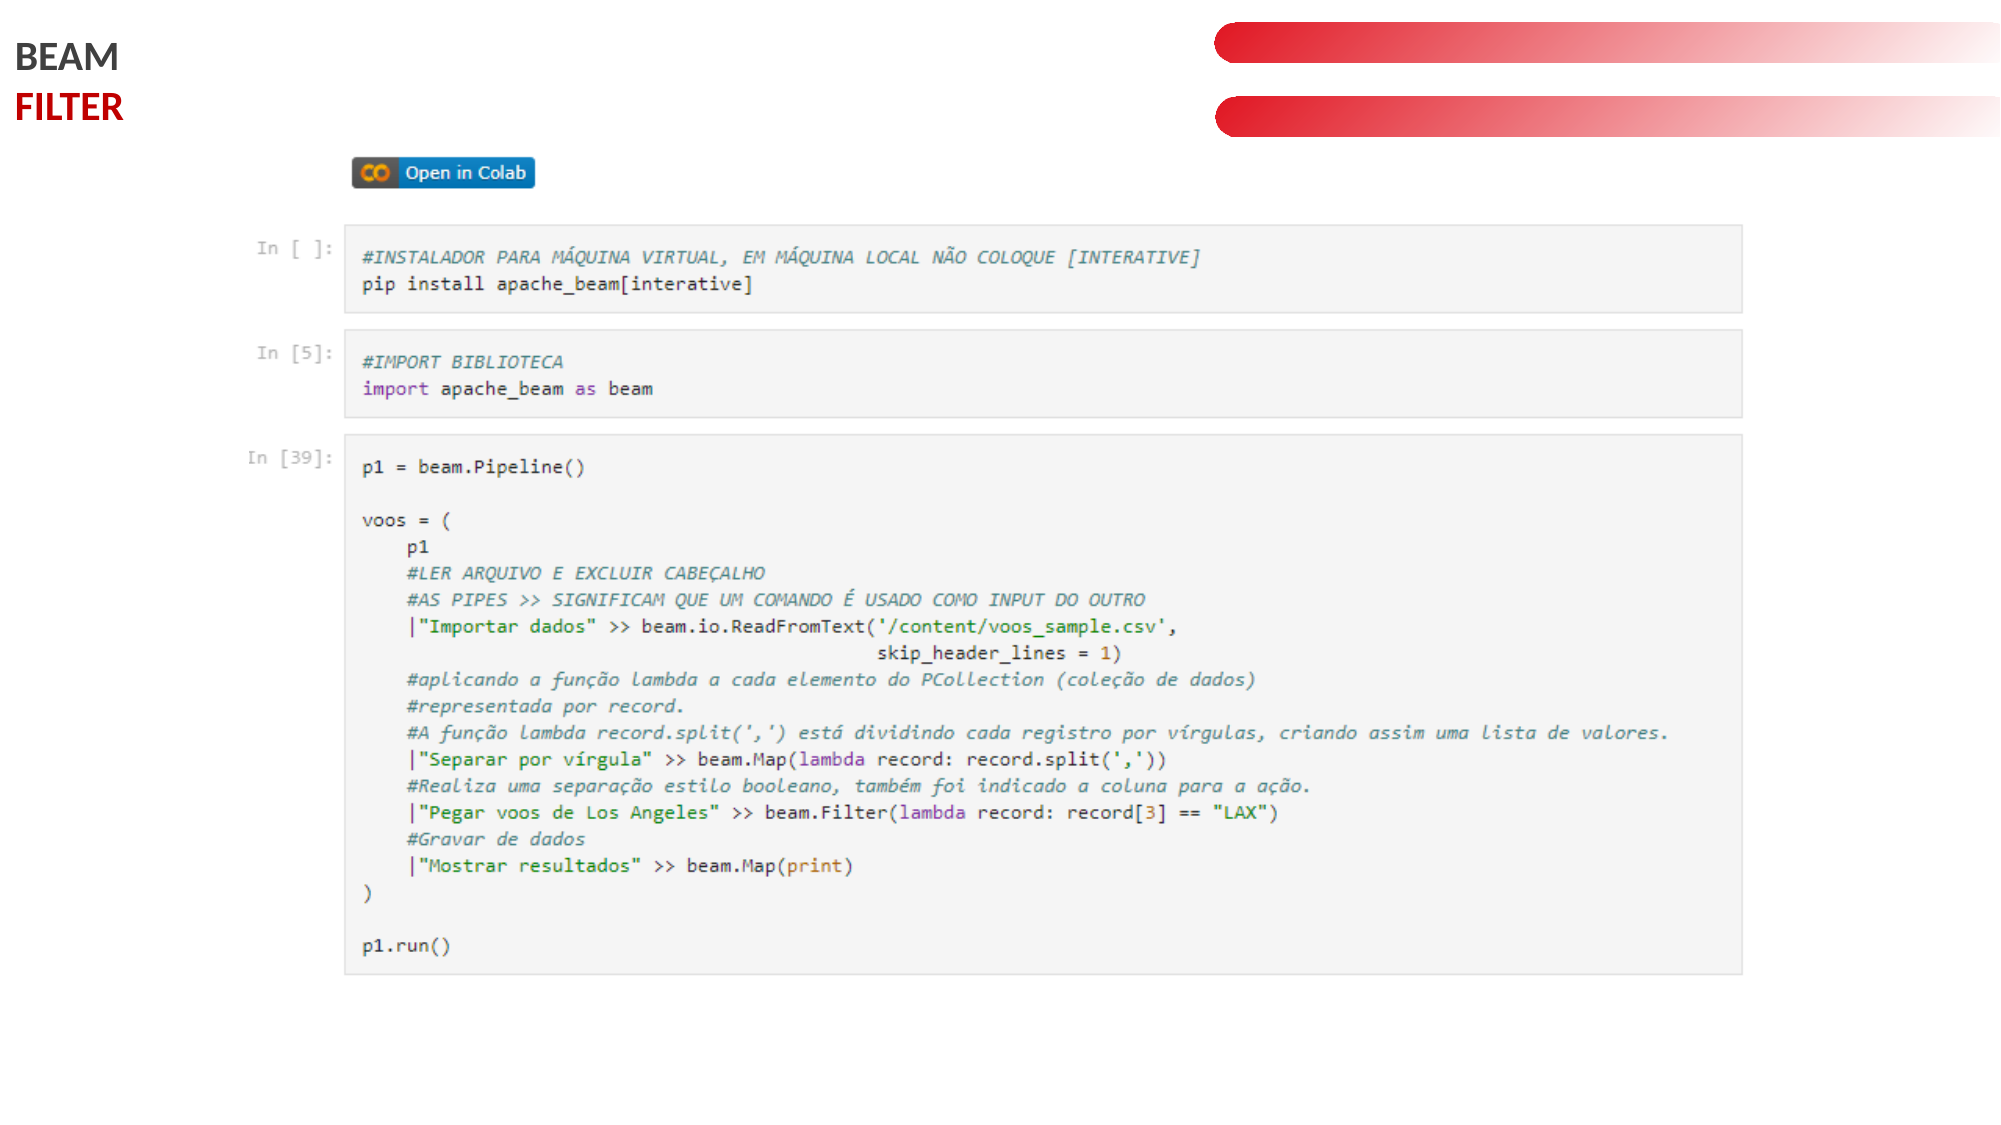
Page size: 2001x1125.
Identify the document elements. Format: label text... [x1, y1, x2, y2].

picture [249, 148, 1751, 977]
text_box [1215, 95, 2000, 138]
text_box BEAM FILTER [0, 21, 1215, 136]
text_box [1215, 21, 2000, 64]
